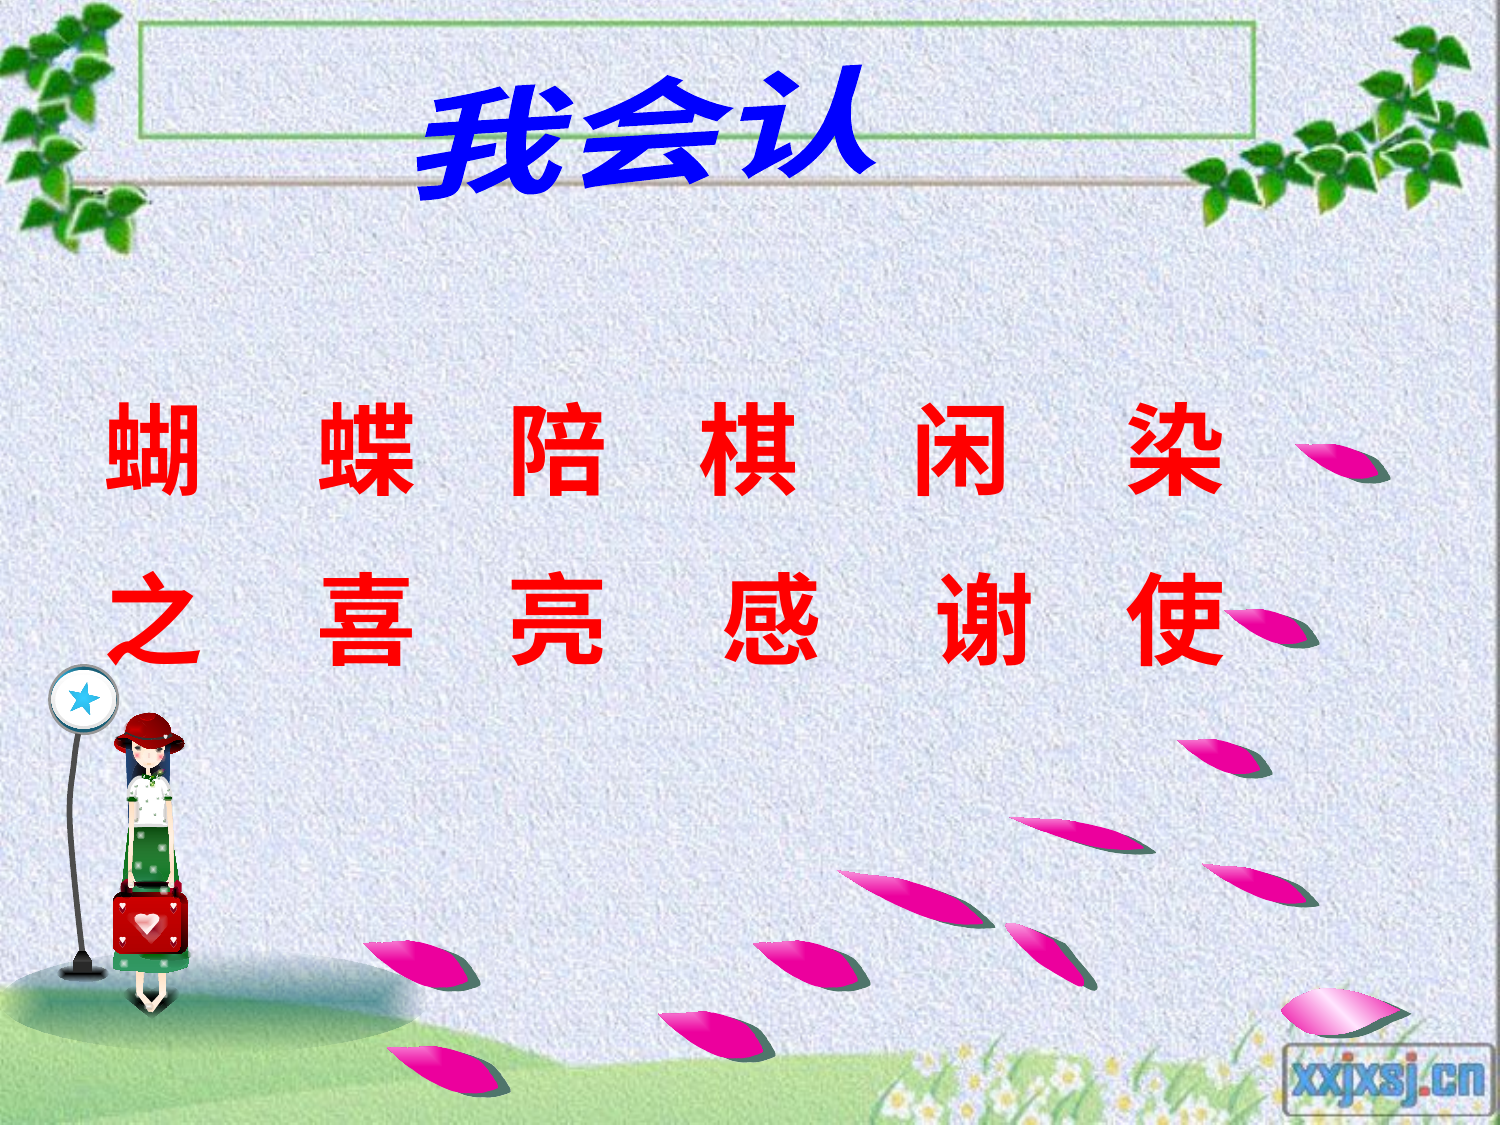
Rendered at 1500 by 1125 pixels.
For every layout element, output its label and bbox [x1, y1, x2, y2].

text_box [0, 665, 428, 1053]
picture [0, 0, 1500, 1125]
